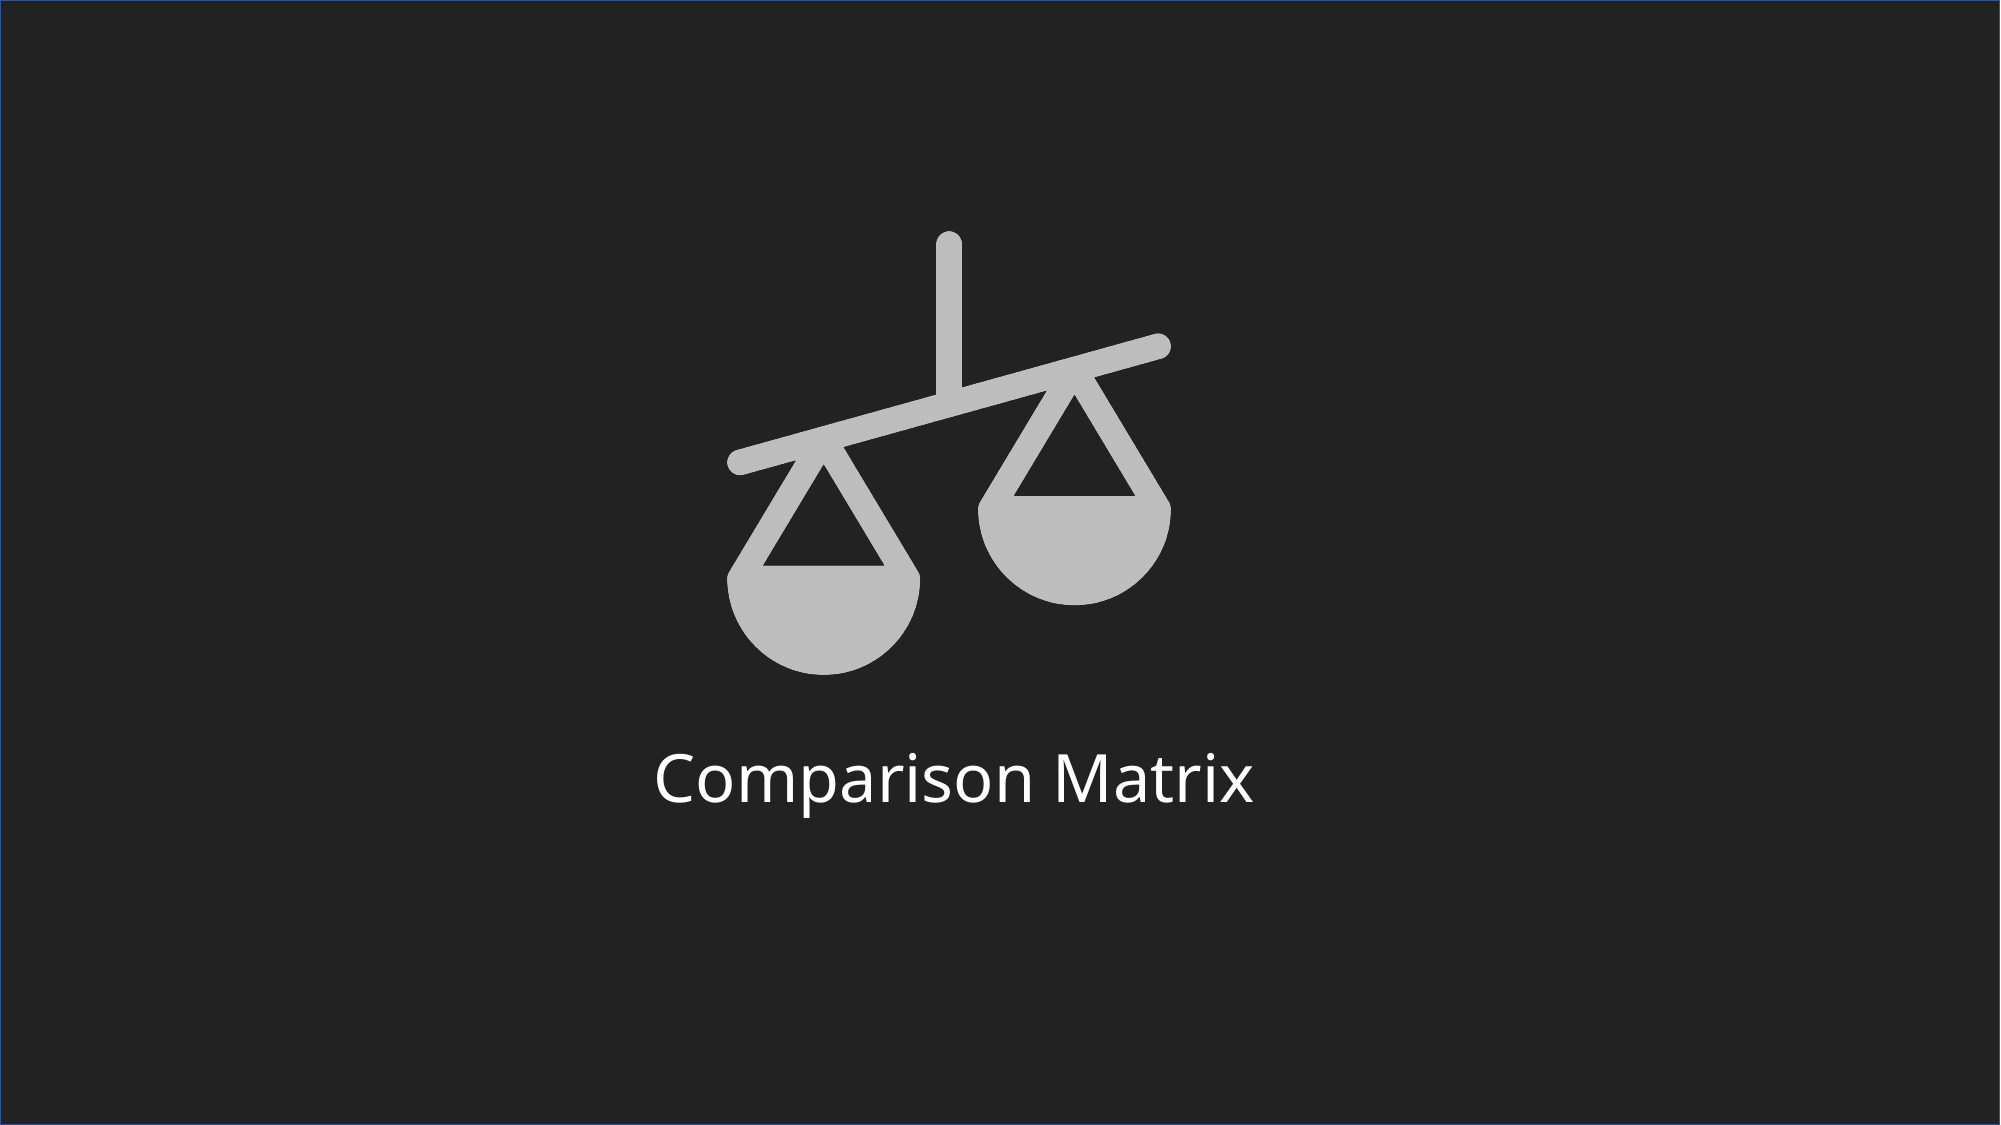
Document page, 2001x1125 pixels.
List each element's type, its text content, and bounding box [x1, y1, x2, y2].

picture [727, 231, 1171, 675]
text_box [0, 0, 2000, 1125]
subtitle Comparison Matrix [372, 736, 1537, 827]
